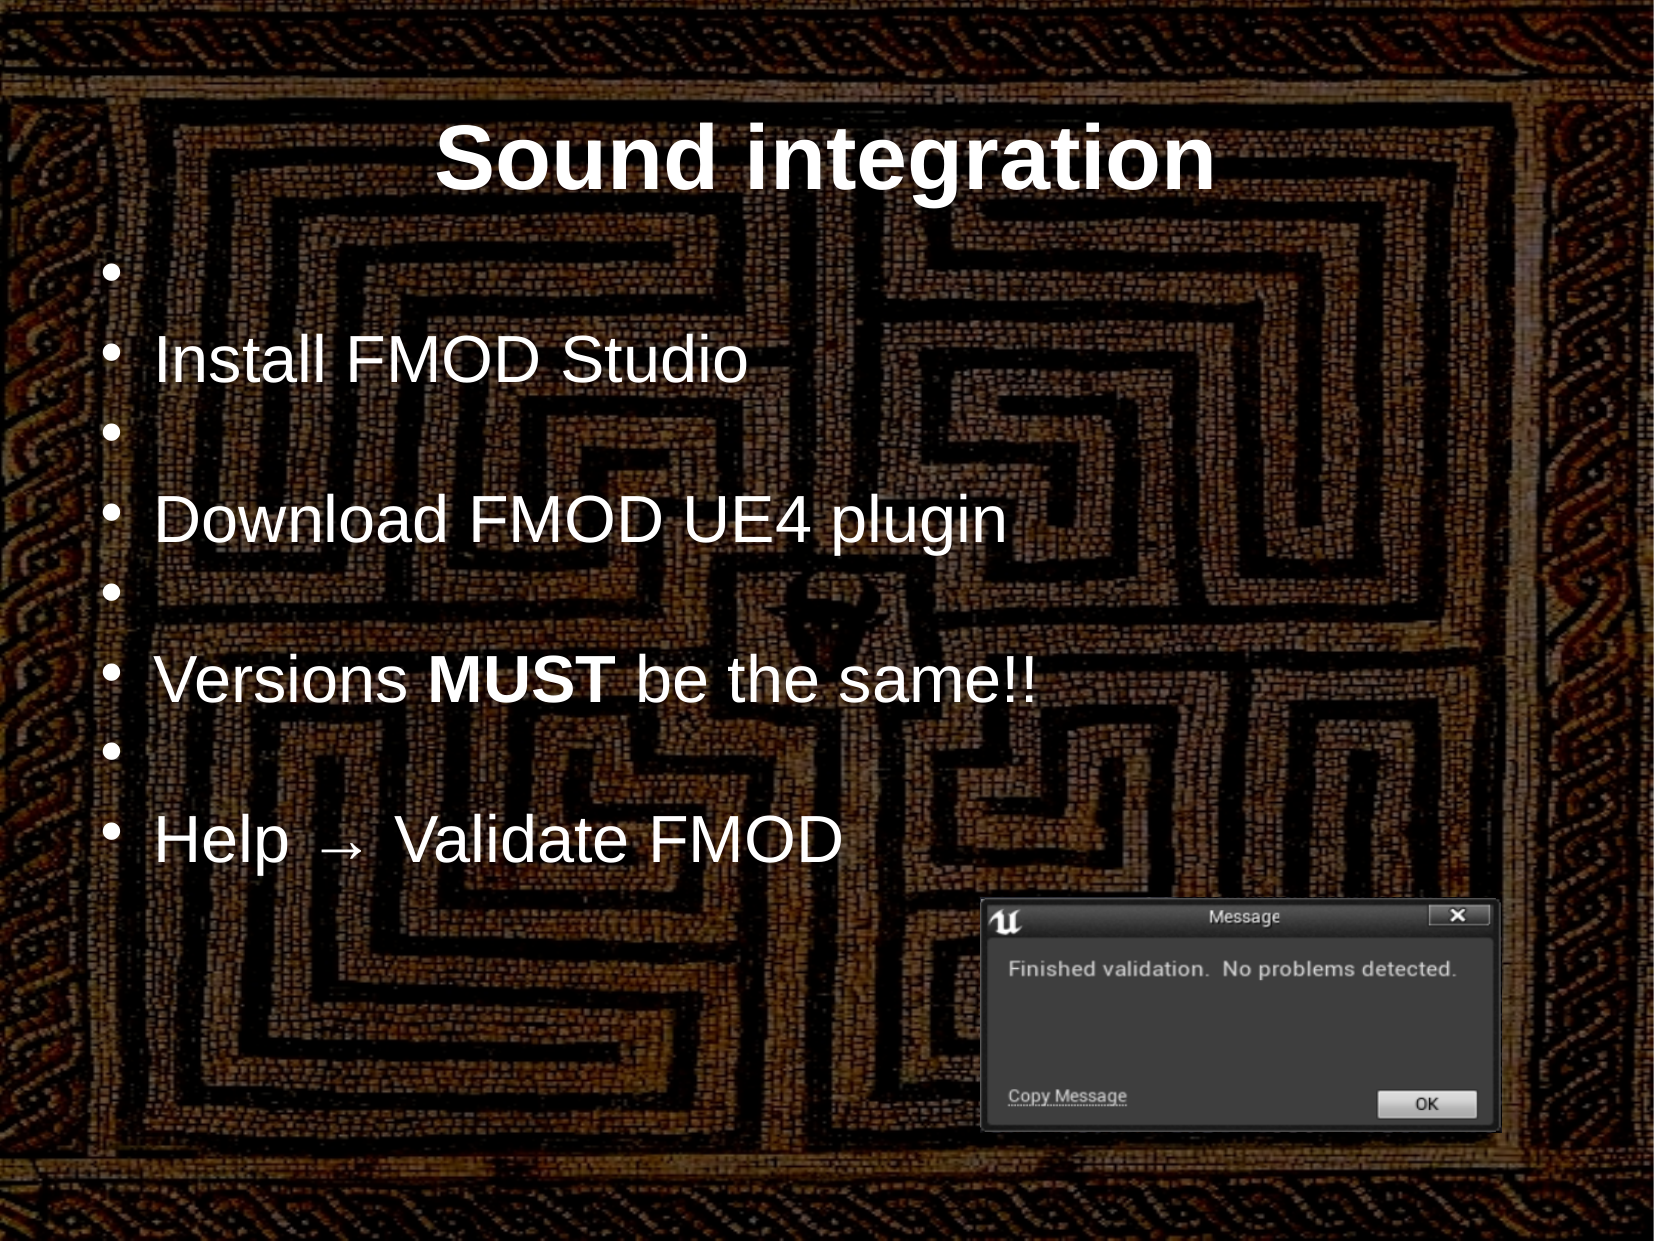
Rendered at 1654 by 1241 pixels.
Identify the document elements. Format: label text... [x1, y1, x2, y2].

picture [0, 0, 1654, 1241]
text_box Sound integration [82, 49, 1571, 236]
text_box Install FMOD Studio Download FMOD UE4 plugin Versions MUST be the same!! Help → Validate FMOD [82, 236, 1571, 1111]
